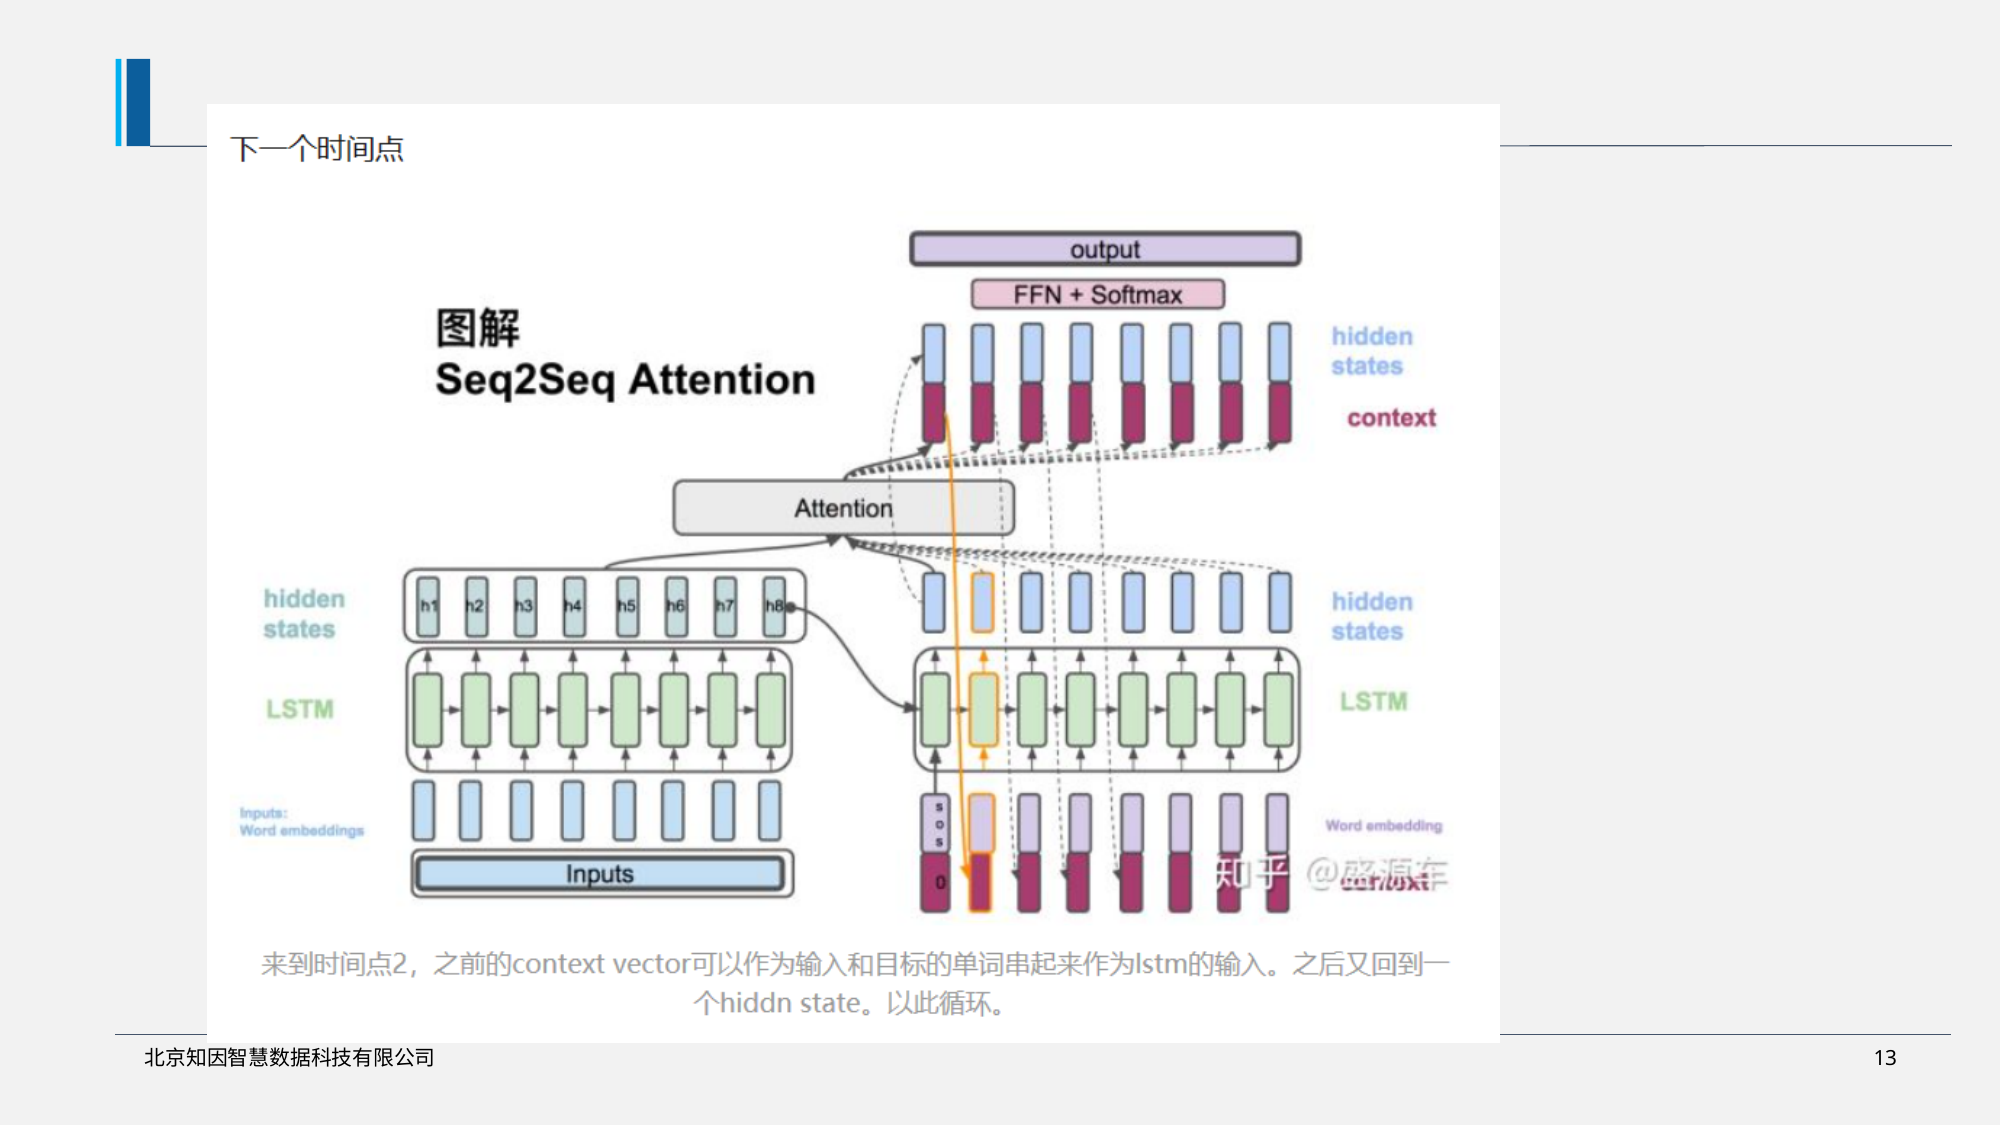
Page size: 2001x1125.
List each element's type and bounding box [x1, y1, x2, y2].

picture [207, 104, 1500, 1043]
